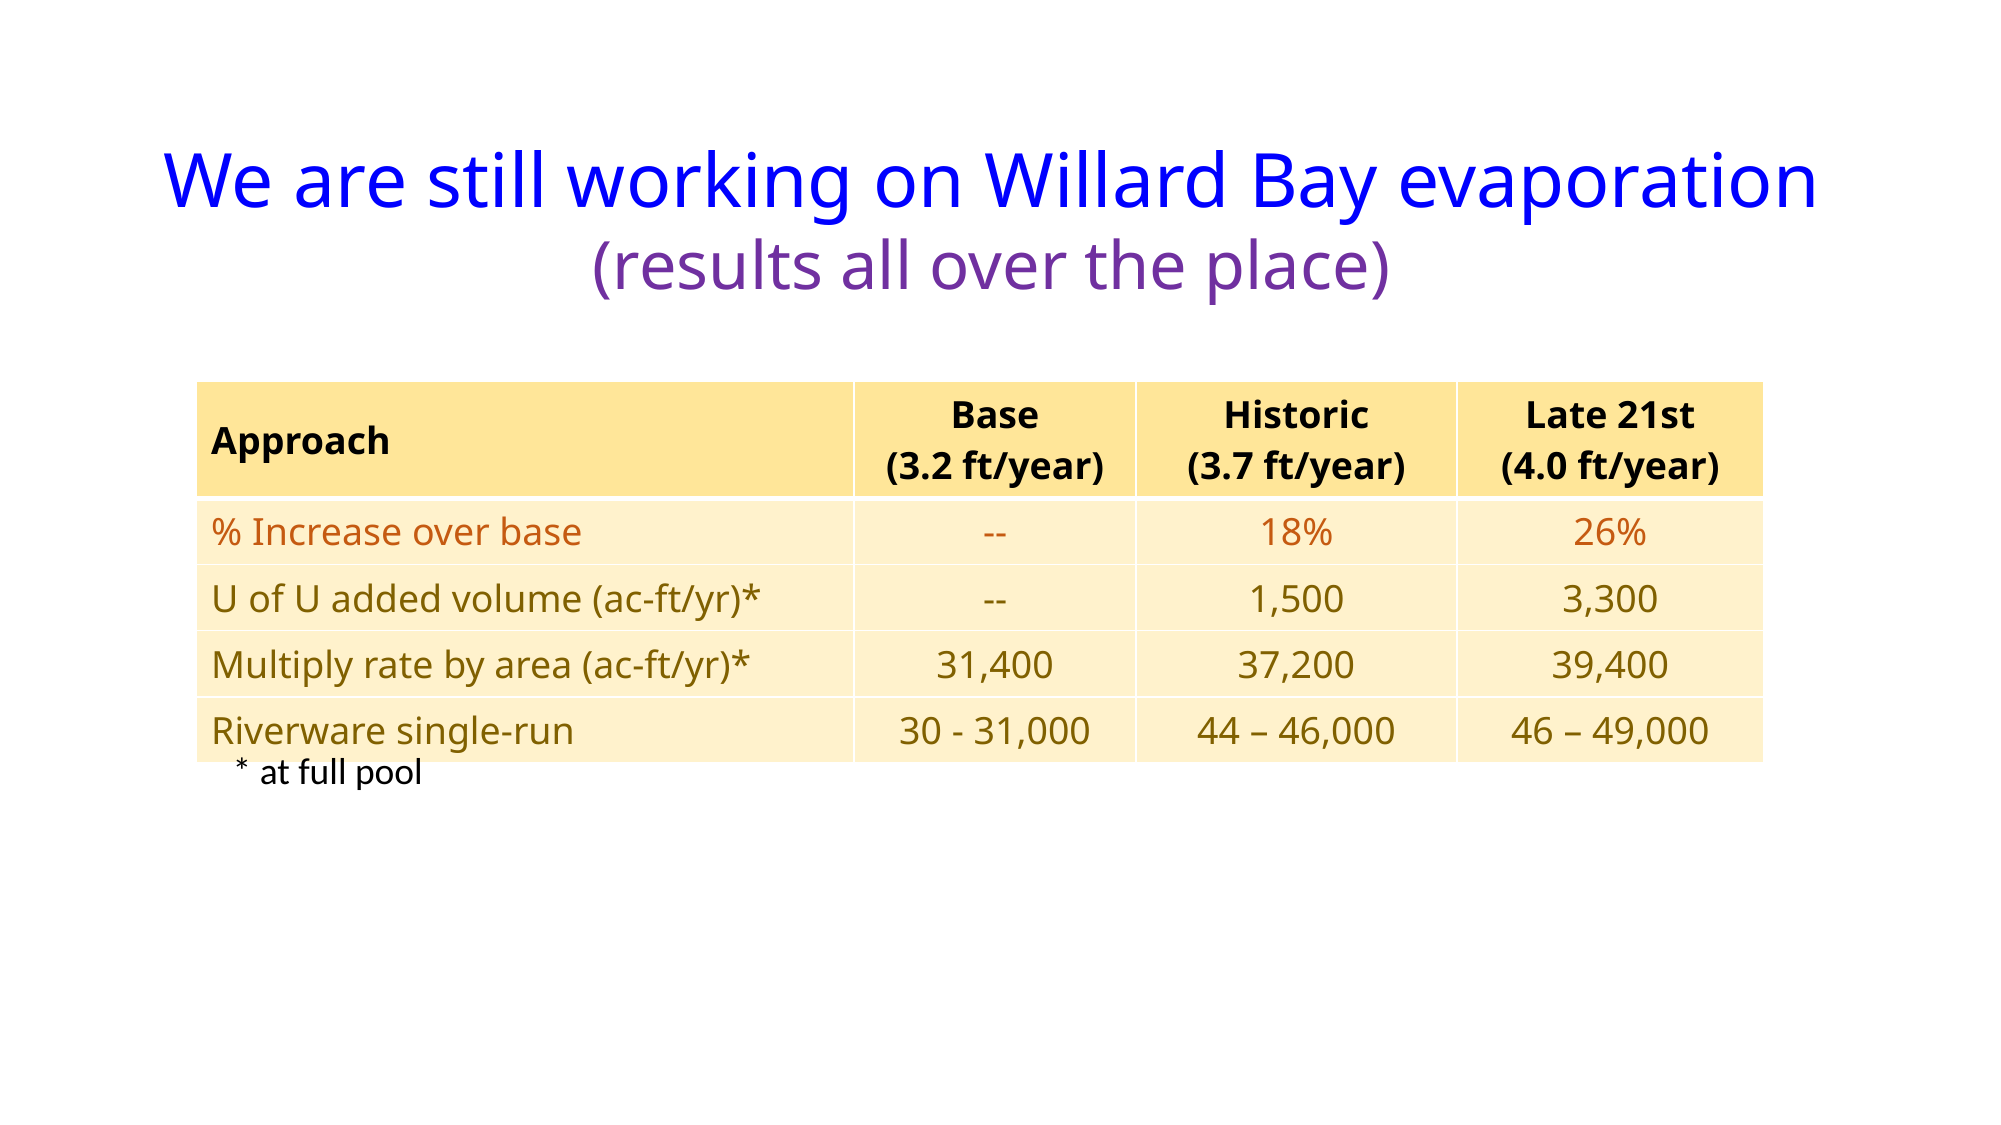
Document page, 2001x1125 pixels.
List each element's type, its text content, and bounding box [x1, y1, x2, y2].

table_header Approach [197, 382, 853, 496]
table_header Late 21st (4.0 ft/year) [1458, 382, 1763, 496]
table_cell 37,200 [1137, 631, 1456, 696]
table_cell -- [855, 565, 1135, 630]
table_cell 3,300 [1458, 565, 1763, 630]
table_header Historic (3.7 ft/year) [1137, 382, 1456, 496]
table_cell 39,400 [1458, 631, 1763, 696]
table_cell 46 – 49,000 [1458, 698, 1763, 762]
table_cell U of U added volume (ac-ft/yr)* [197, 565, 853, 630]
table_cell 26% [1458, 501, 1763, 564]
table_cell 31,400 [855, 631, 1135, 696]
table_cell 44 – 46,000 [1137, 698, 1456, 762]
table_cell 1,500 [1137, 565, 1456, 630]
table_cell % Increase over base [197, 501, 853, 564]
table_header Base (3.2 ft/year) [855, 382, 1135, 496]
title We are still working on Willard Bay evaporation (results all over the place) [129, 125, 1855, 343]
table_cell 18% [1137, 501, 1456, 564]
table_cell Riverware single-run [197, 698, 853, 762]
table_cell -- [855, 501, 1135, 564]
table_cell 30 - 31,000 [855, 698, 1135, 762]
table_cell Multiply rate by area (ac-ft/yr)* [197, 631, 853, 696]
text_box * at full pool [217, 739, 668, 800]
